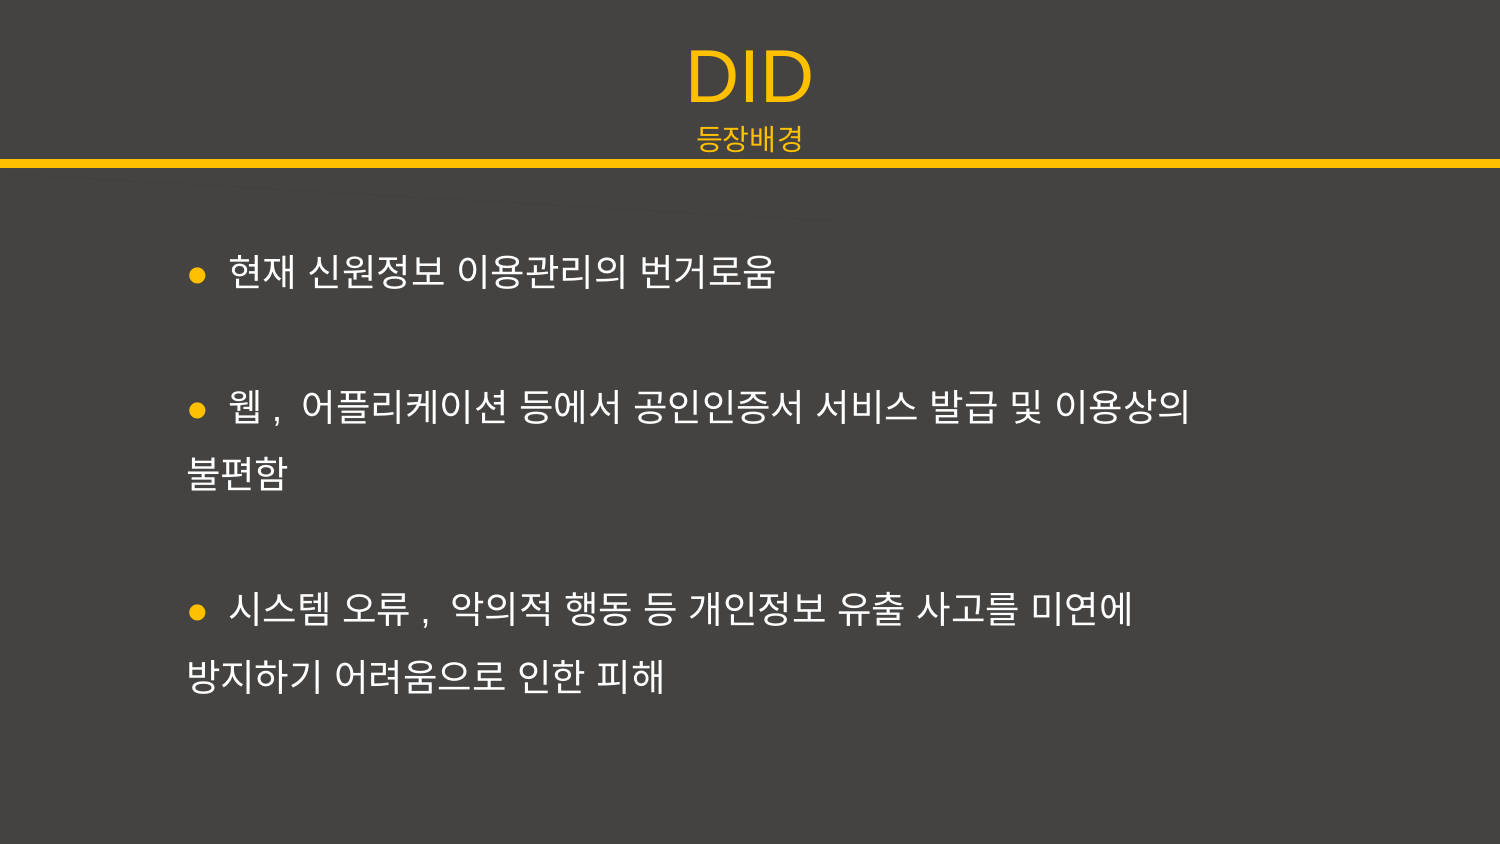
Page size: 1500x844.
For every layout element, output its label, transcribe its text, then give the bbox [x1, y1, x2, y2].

list 등장배경 [0, 114, 1500, 162]
list DID [0, 25, 1500, 114]
text_box ● 현재 신원정보 이용관리의 번거로움 ● 웹, 어플리케이션 등에서 공인인증서 서비스 발급 및 이용상의 불편함 ● 시스템 오류, 악의적 행동 등 개인정보 유출 사고를 미연에 방지하기 어려움으로 인한 피해 [171, 173, 1247, 752]
